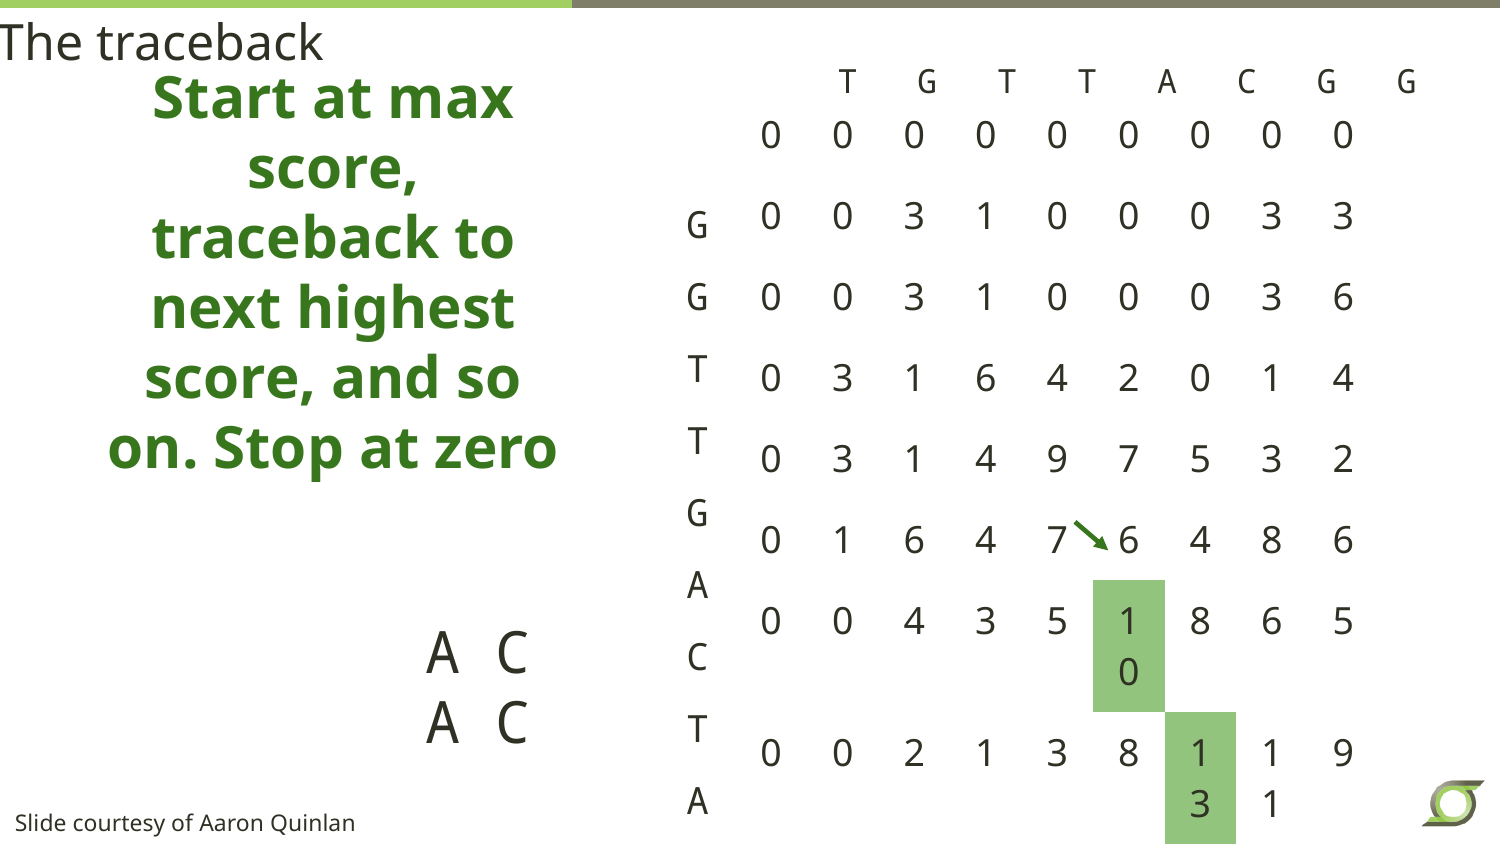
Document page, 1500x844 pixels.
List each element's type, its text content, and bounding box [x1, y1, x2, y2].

table_cell 3 [1236, 256, 1308, 337]
text_box T G T T A C G G [762, 5, 1500, 73]
table_cell 7 [1093, 418, 1165, 499]
table_cell 1 [879, 337, 950, 418]
table_cell 4 [950, 418, 1022, 499]
table_header 0 [807, 94, 879, 175]
table_cell 4 [879, 580, 950, 712]
table_cell 2 [1093, 337, 1165, 418]
table_header 0 [1236, 94, 1308, 175]
table_cell 8 [1093, 712, 1165, 844]
table_header 0 [1022, 94, 1093, 175]
table_cell 6 [879, 499, 950, 580]
table_header 0 [879, 94, 950, 175]
table_header 0 [1165, 94, 1236, 175]
table_cell 0 [1165, 175, 1236, 256]
table_cell 1 [807, 499, 879, 580]
text_box G G T T G A C T A [671, 159, 731, 738]
table_cell 13 [1165, 712, 1236, 844]
table_cell 10 [1093, 580, 1165, 712]
table_header 0 [950, 94, 1022, 175]
table_cell 3 [879, 175, 950, 256]
table_cell 3 [807, 418, 879, 499]
table_cell 1 [950, 175, 1022, 256]
table_cell 4 [1022, 337, 1093, 418]
table_cell 5 [1308, 580, 1379, 712]
table_cell 0 [807, 175, 879, 256]
table_cell 0 [735, 256, 807, 337]
table_cell 6 [1308, 499, 1379, 580]
table_cell 6 [1236, 580, 1308, 712]
table_cell 8 [1236, 499, 1308, 580]
text_box Slide courtesy of Aaron Quinlan [0, 800, 738, 844]
table_cell 0 [1022, 256, 1093, 337]
table_header 0 [1093, 94, 1165, 175]
table_cell 0 [1022, 175, 1093, 256]
table_cell 8 [1165, 580, 1236, 712]
table_cell 5 [1165, 418, 1236, 499]
table_cell 11 [1236, 712, 1308, 844]
table_cell 0 [735, 418, 807, 499]
table_cell 2 [1308, 418, 1379, 499]
table_cell 3 [1308, 175, 1379, 256]
table_cell 9 [1022, 418, 1093, 499]
table_cell 3 [879, 256, 950, 337]
table_cell 0 [735, 712, 807, 844]
table_cell 0 [1093, 175, 1165, 256]
table_cell 0 [735, 337, 807, 418]
table_cell 3 [1236, 418, 1308, 499]
table_cell 0 [735, 580, 807, 712]
table_header 0 [735, 94, 807, 175]
table_cell 4 [1308, 337, 1379, 418]
table_cell 6 [950, 337, 1022, 418]
table_cell 3 [950, 580, 1022, 712]
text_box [1074, 521, 1109, 551]
table_cell 6 [1093, 499, 1165, 580]
table_cell 7 [1022, 499, 1093, 580]
table_cell 0 [735, 499, 807, 580]
table_cell 0 [735, 175, 807, 256]
table_cell 0 [1093, 256, 1165, 337]
text_box The traceback [0, 0, 847, 118]
table_cell 3 [1022, 712, 1093, 844]
table_header 0 [1308, 94, 1379, 175]
table_cell 1 [1236, 337, 1308, 418]
table_cell 4 [1165, 499, 1236, 580]
table_cell 0 [1165, 256, 1236, 337]
text_box A C A C [61, 600, 546, 673]
table_cell 2 [879, 712, 950, 844]
table_cell 6 [1308, 256, 1379, 337]
table_cell 0 [807, 580, 879, 712]
table_cell 5 [1022, 580, 1093, 712]
table_cell 0 [1165, 337, 1236, 418]
table_cell 1 [879, 418, 950, 499]
table_cell 3 [1236, 175, 1308, 256]
table_cell 1 [950, 256, 1022, 337]
text_box Start at max score, traceback to next highest score, and so on. Stop at zero [87, 236, 580, 304]
table_cell 3 [807, 337, 879, 418]
table_cell 1 [950, 712, 1022, 844]
table_cell 9 [1308, 712, 1379, 844]
table_cell 4 [950, 499, 1022, 580]
table_cell 0 [807, 712, 879, 844]
table_cell 0 [807, 256, 879, 337]
